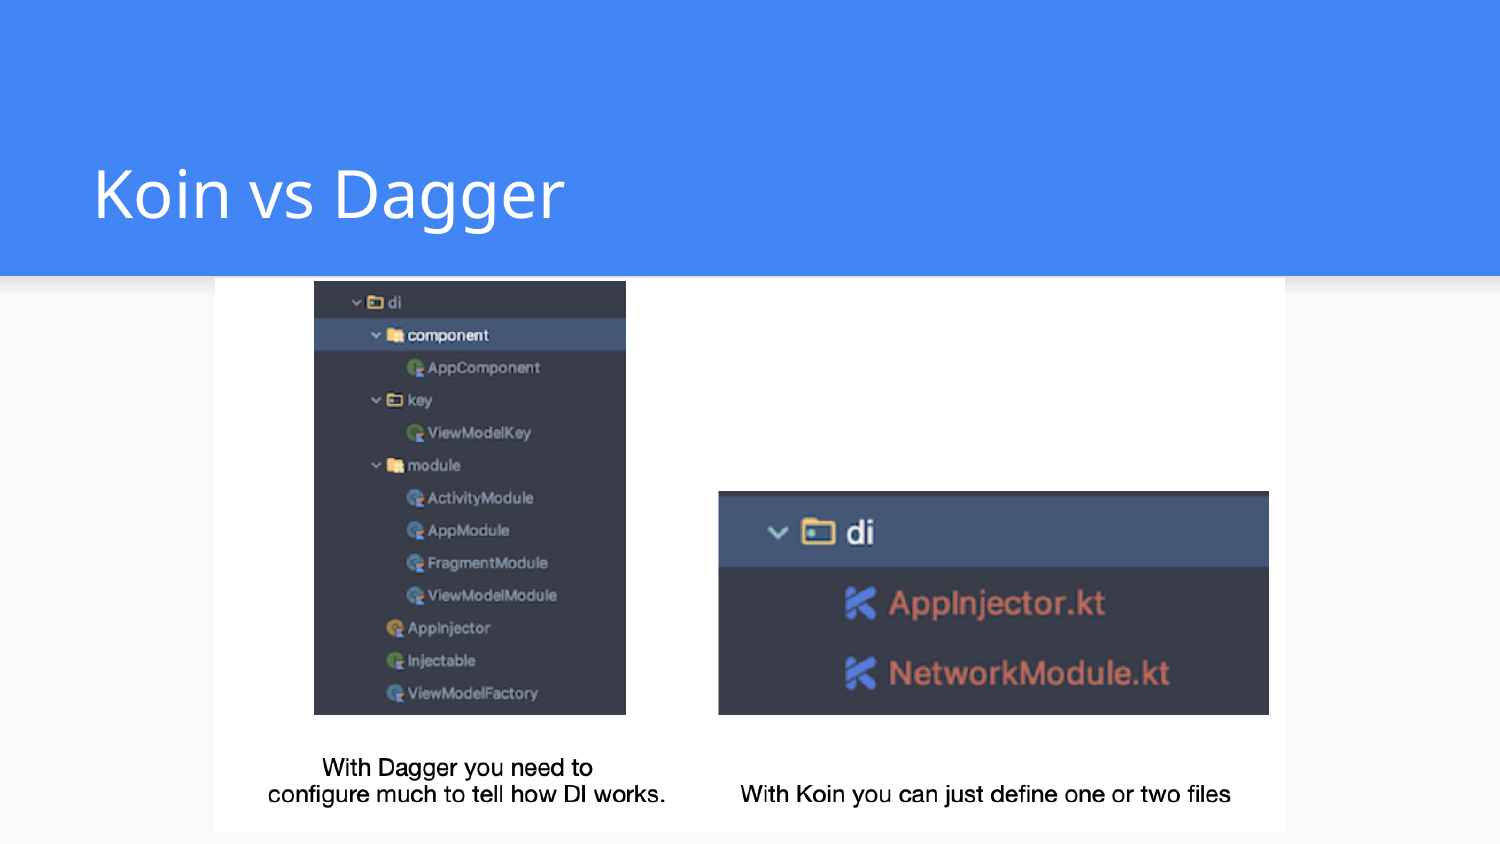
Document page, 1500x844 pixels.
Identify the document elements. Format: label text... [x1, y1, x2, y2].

title Koin vs Dagger [77, 121, 1427, 248]
picture [215, 278, 1285, 833]
